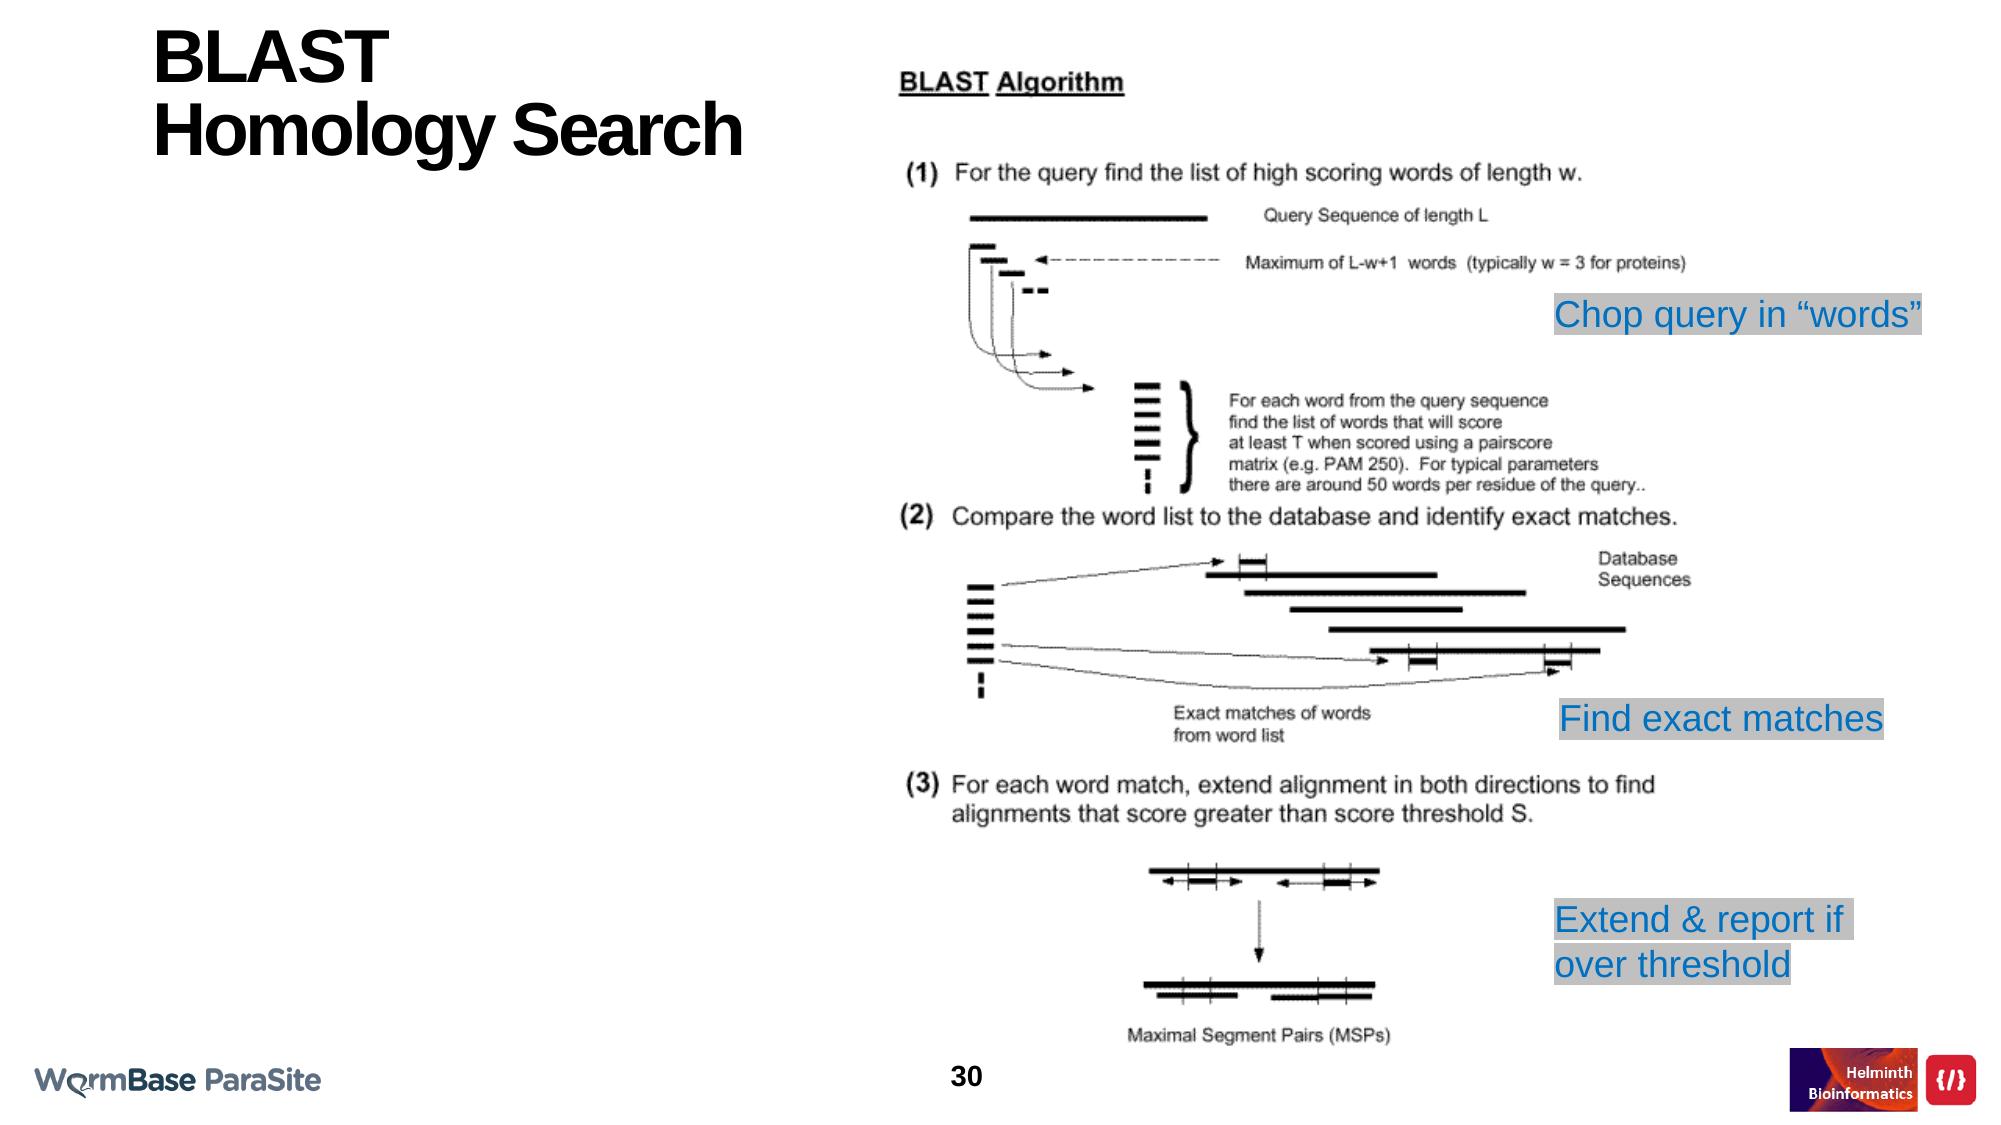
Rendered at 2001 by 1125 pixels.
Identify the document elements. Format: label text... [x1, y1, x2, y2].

picture [1789, 1048, 1985, 1112]
text_box 30 [935, 1050, 1000, 1111]
text_box Extend & report if over threshold [1705, 887, 1870, 992]
text_box Find exact matches [1705, 686, 1899, 747]
picture [886, 67, 1705, 1049]
title BLAST Homology Search [137, 25, 864, 182]
picture [23, 1052, 330, 1109]
text_box Chop query in “words” [1705, 282, 1938, 343]
